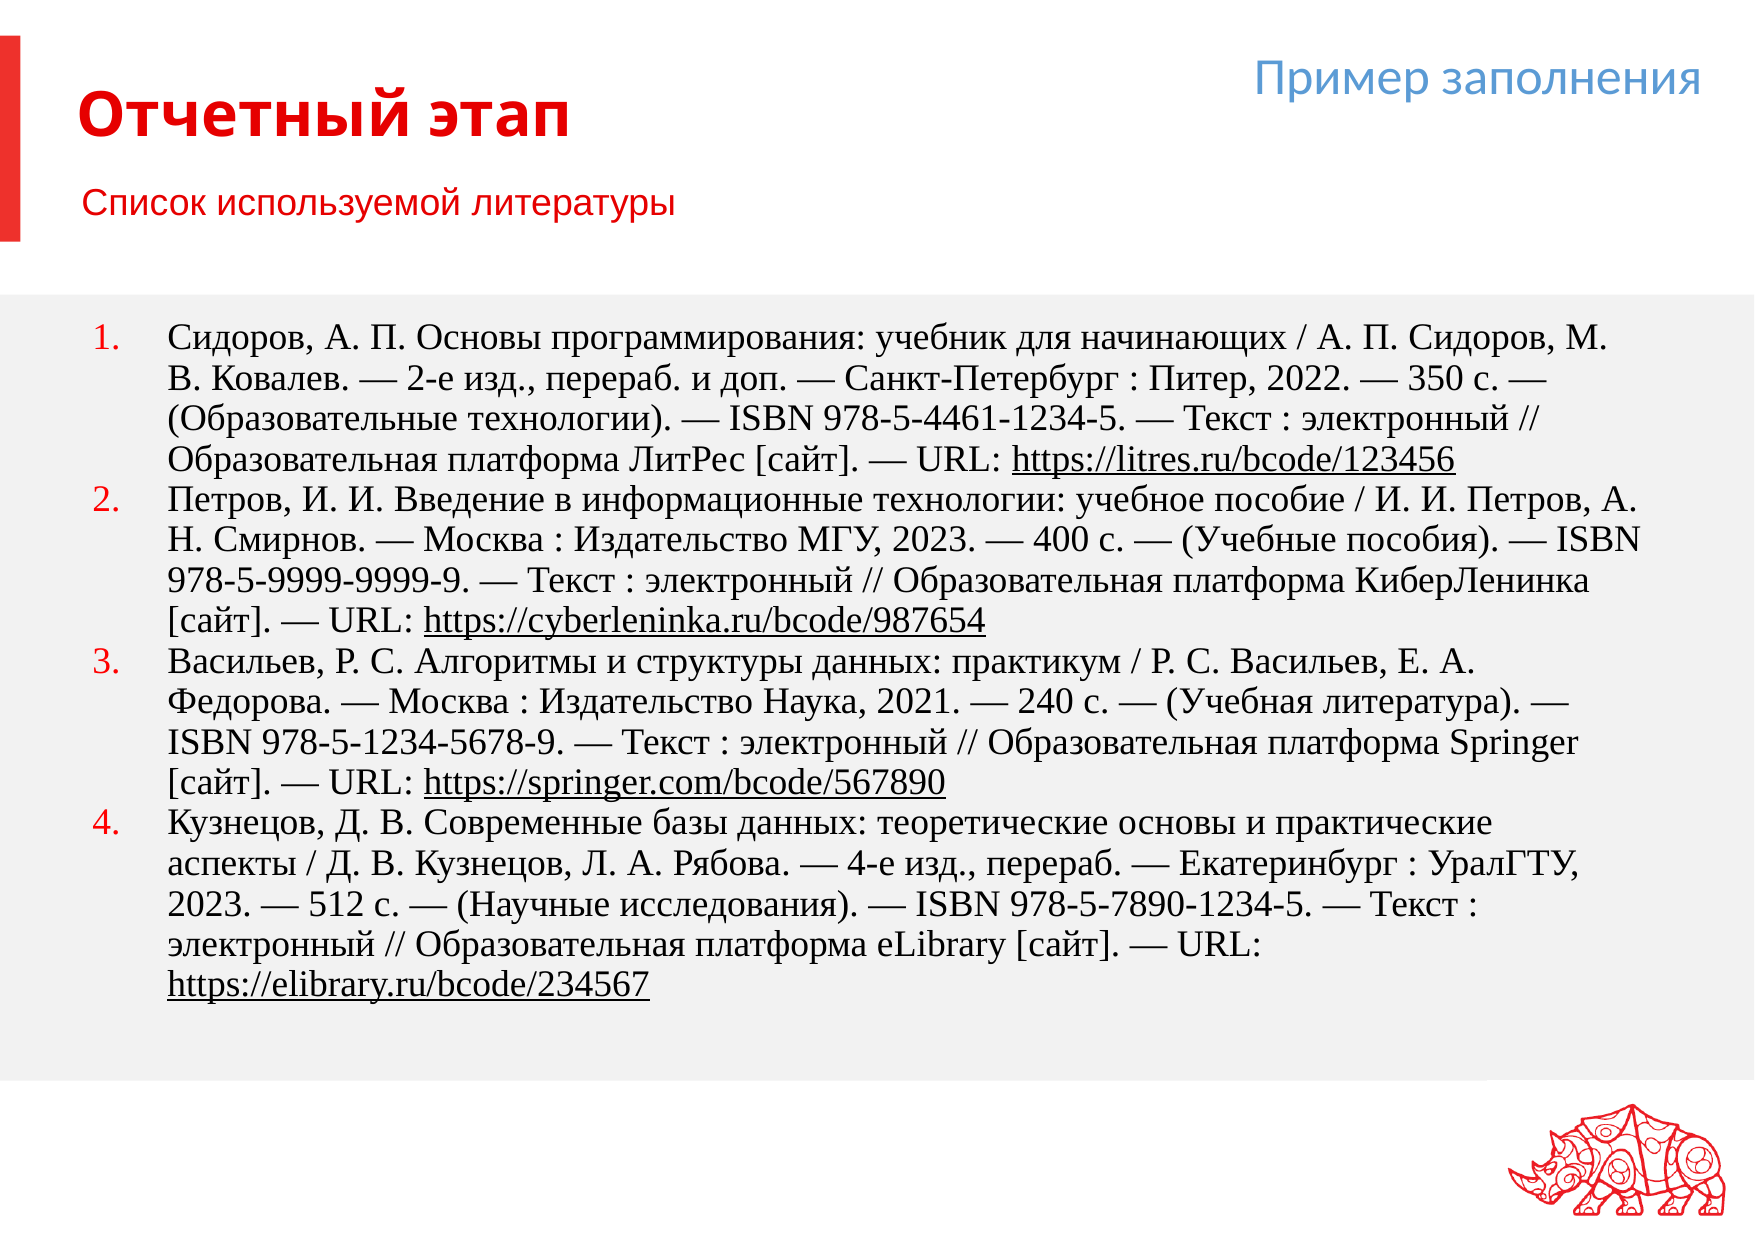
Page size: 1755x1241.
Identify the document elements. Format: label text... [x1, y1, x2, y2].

list Сидоров, А. П. Основы программирования: учебник для начинающих / А. П. Сидоров, М. В. Ковалев. — 2-е изд., перераб. и доп. — Санкт-Петербург : Питер, 2022. — 350 с. — (Образовательные технологии). — ISBN 978-5-4461-1234-5. — Текст : электронный // Образовательная платформа ЛитРес [сайт]. — URL: https://litres.ru/bcode/123456 Петров, И. И. Введение в информационные технологии: учебное пособие / И. И. Петров, А. Н. Смирнов. — Москва : Издательство МГУ, 2023. — 400 с. — (Учебные пособия). — ISBN 978-5-9999-9999-9. — Текст : электронный // Образовательная платформа КиберЛенинка [сайт]. — URL: https://cyberleninka.ru/bcode/987654 Васильев, Р. С. Алгоритмы и структуры данных: практикум / Р. С. Васильев, Е. А. Федорова. — Москва : Издательство Наука, 2021. — 240 с. — (Учебная литература). — ISBN 978-5-1234-5678-9. — Текст : электронный // Образовательная платформа Springer [сайт]. — URL: https://springer.com/bcode/567890 Кузнецов, Д. В. Современные базы данных: теоретические основы и практические аспекты / Д. В. Кузнецов, Л. А. Рябова. — 4-е изд., перераб. — Екатеринбург : УралГТУ, 2023. — 512 с. — (Научные исследования). — ISBN 978-5-7890-1234-5. — Текст : электронный // Образовательная платформа eLibrary [сайт]. — URL: https://elibrary.ru/bcode/234567 [75, 308, 1669, 1103]
text_box Пример заполнения [1219, 34, 1737, 112]
picture [1487, 1080, 1755, 1229]
list Список используемой литературы [50, 138, 1662, 232]
title Отчетный этап [76, 12, 1666, 220]
